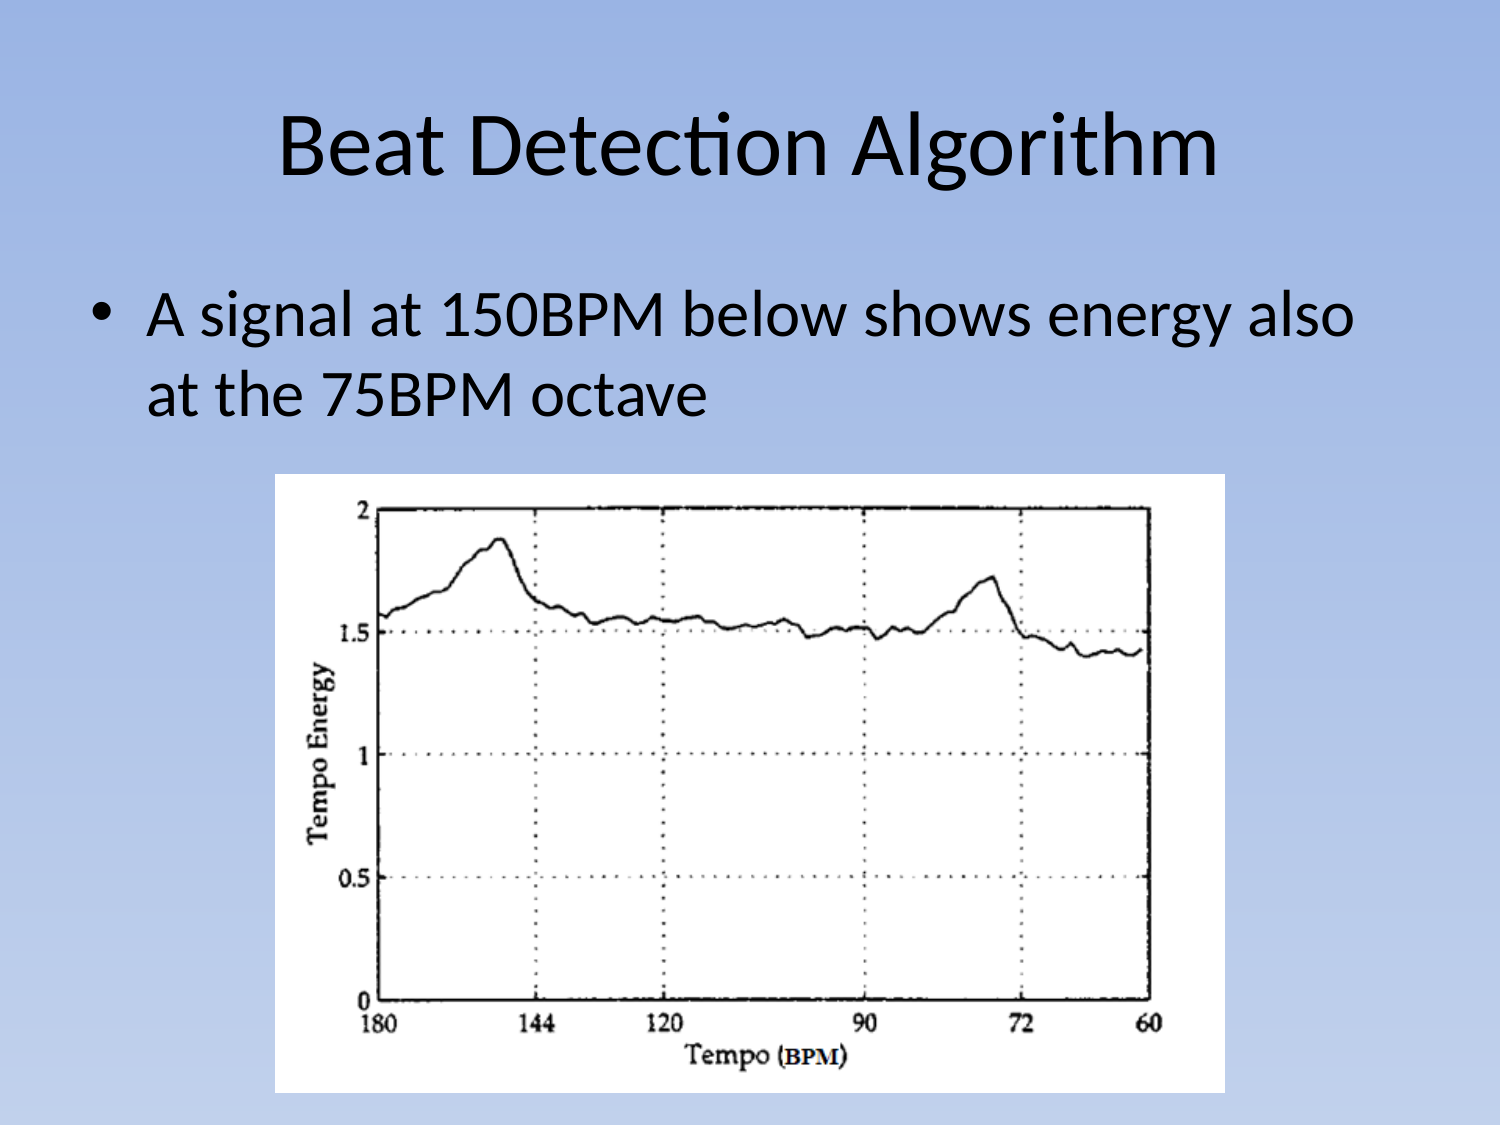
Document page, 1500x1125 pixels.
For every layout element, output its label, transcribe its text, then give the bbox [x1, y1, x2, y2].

title Beat Detection Algorithm [75, 45, 1425, 233]
picture [274, 474, 1226, 1093]
list A signal at 150BPM below shows energy also at the 75BPM octave [75, 262, 1425, 1005]
